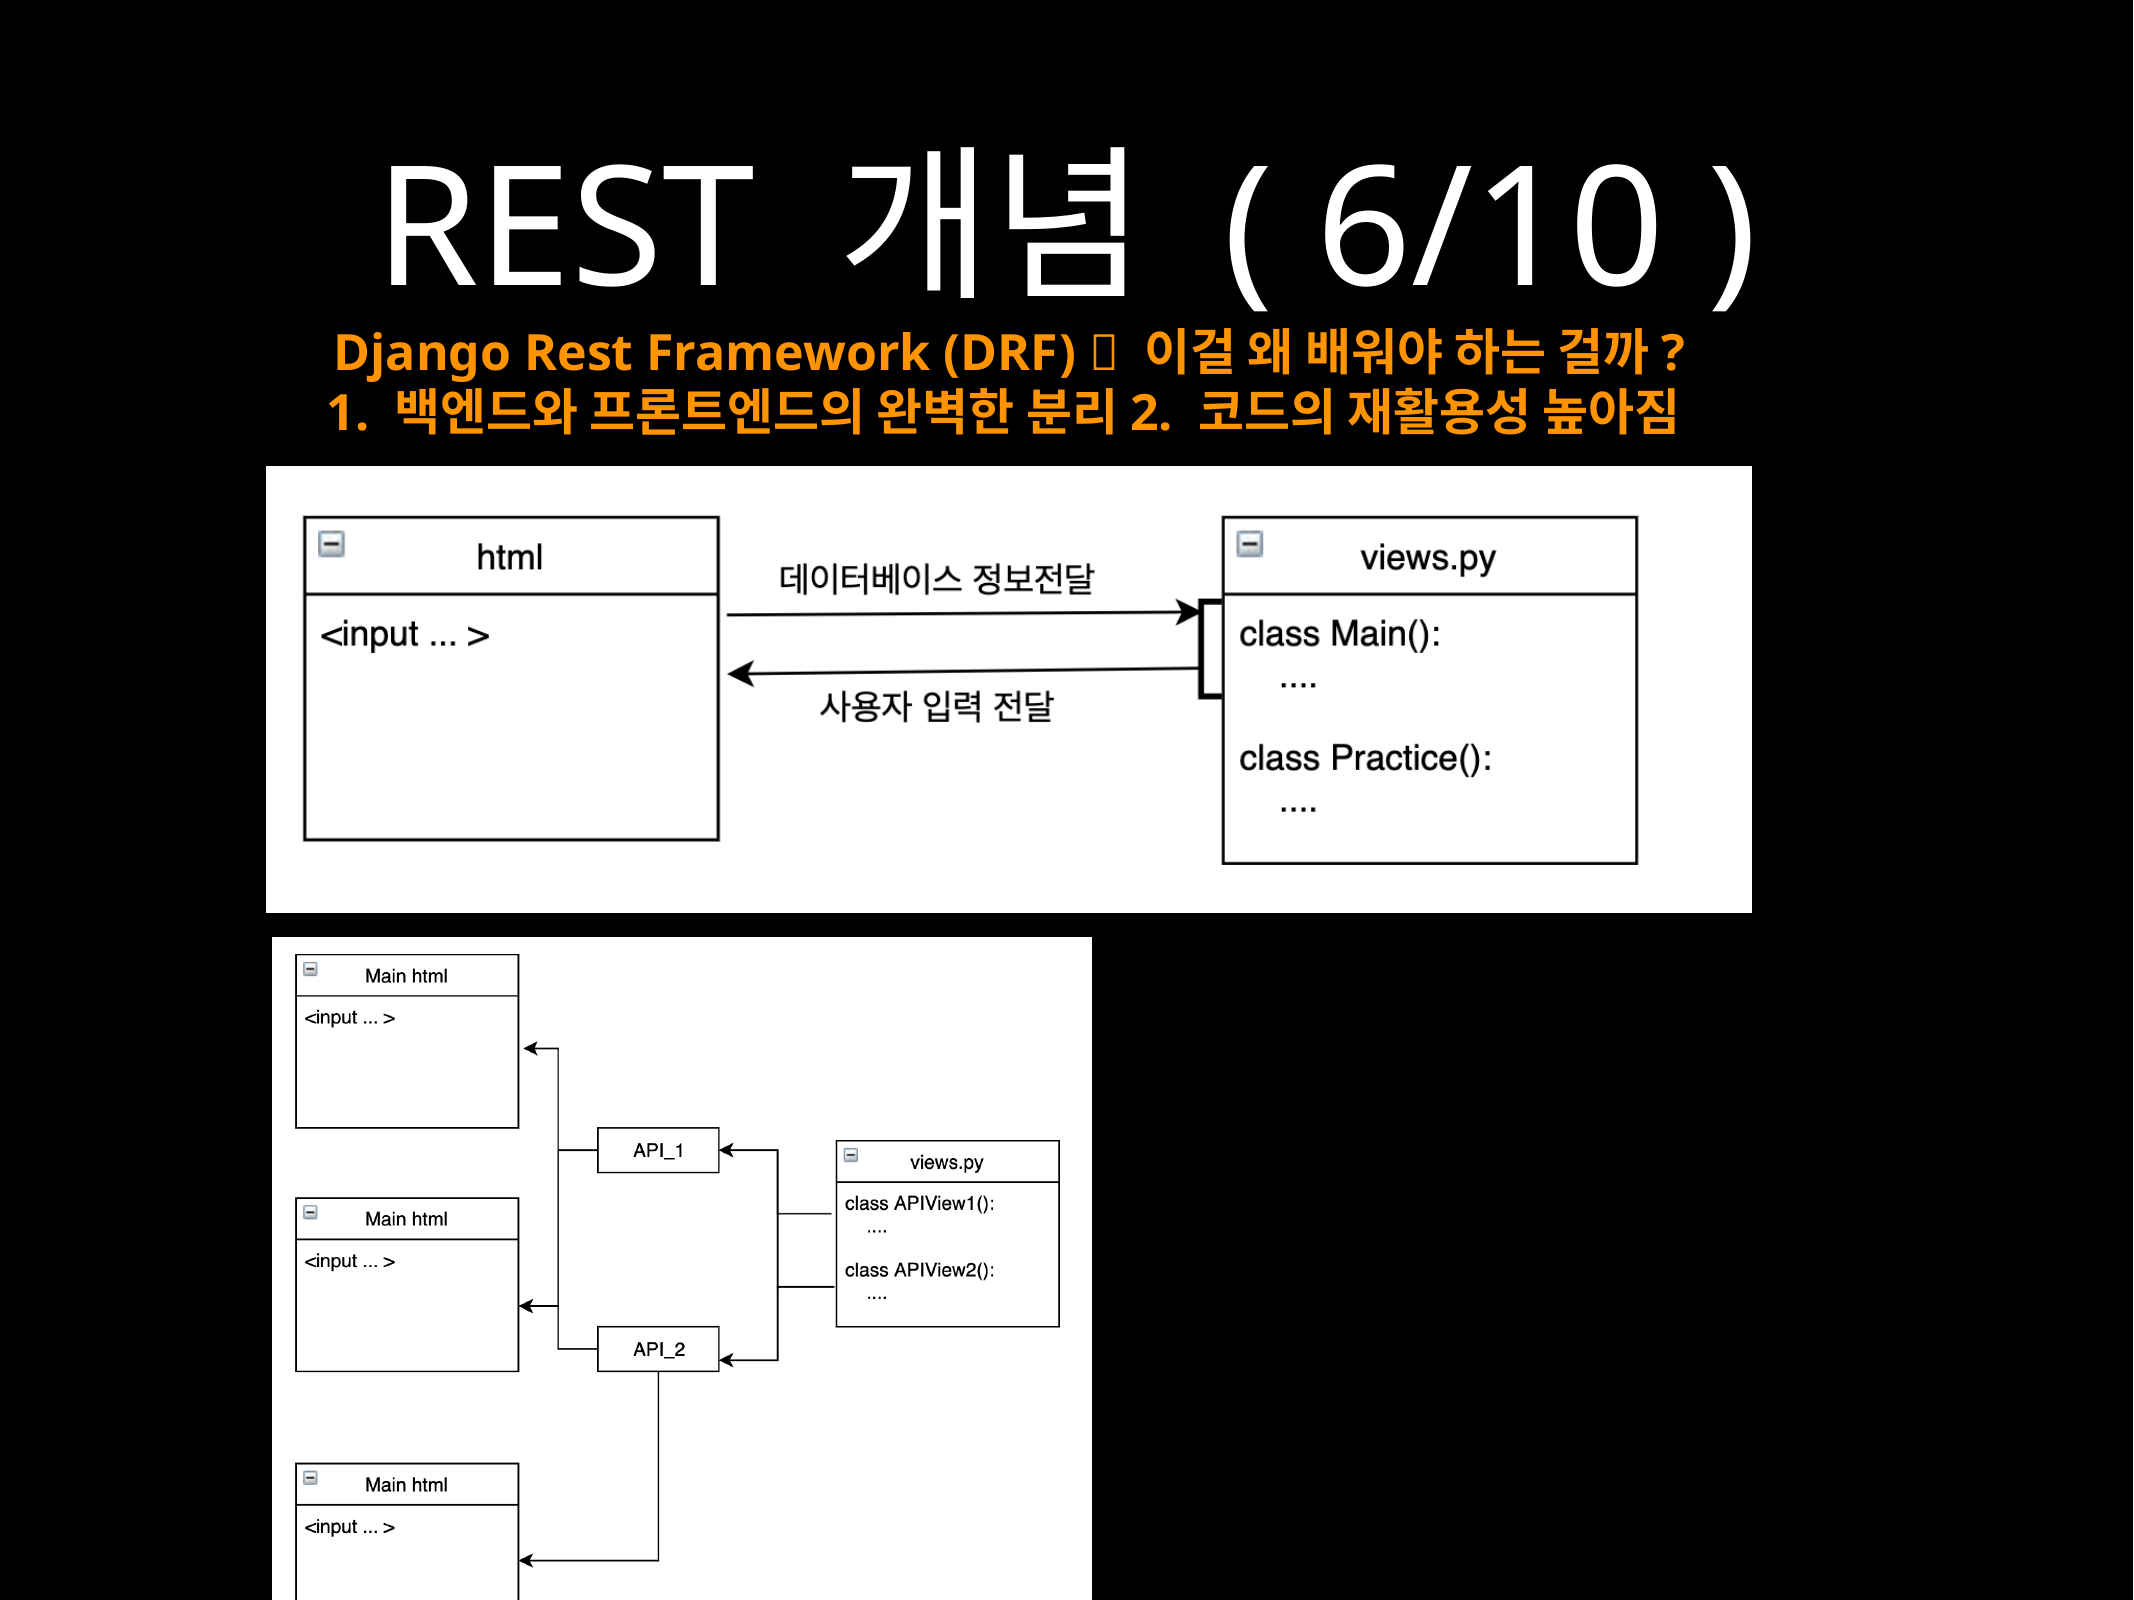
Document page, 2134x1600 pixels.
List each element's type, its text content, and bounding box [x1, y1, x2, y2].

text_box Django Rest Framework (DRF) 🤔 이걸 왜 배워야 하는 걸까? 1. 백엔드와 프론트엔드의 완벽한 분리2. 코드의 재활용성 높아짐 [318, 312, 1701, 449]
title REST 개념 ( 6/10 ) [155, 41, 1978, 397]
picture [266, 466, 1753, 913]
picture [272, 937, 1092, 1600]
